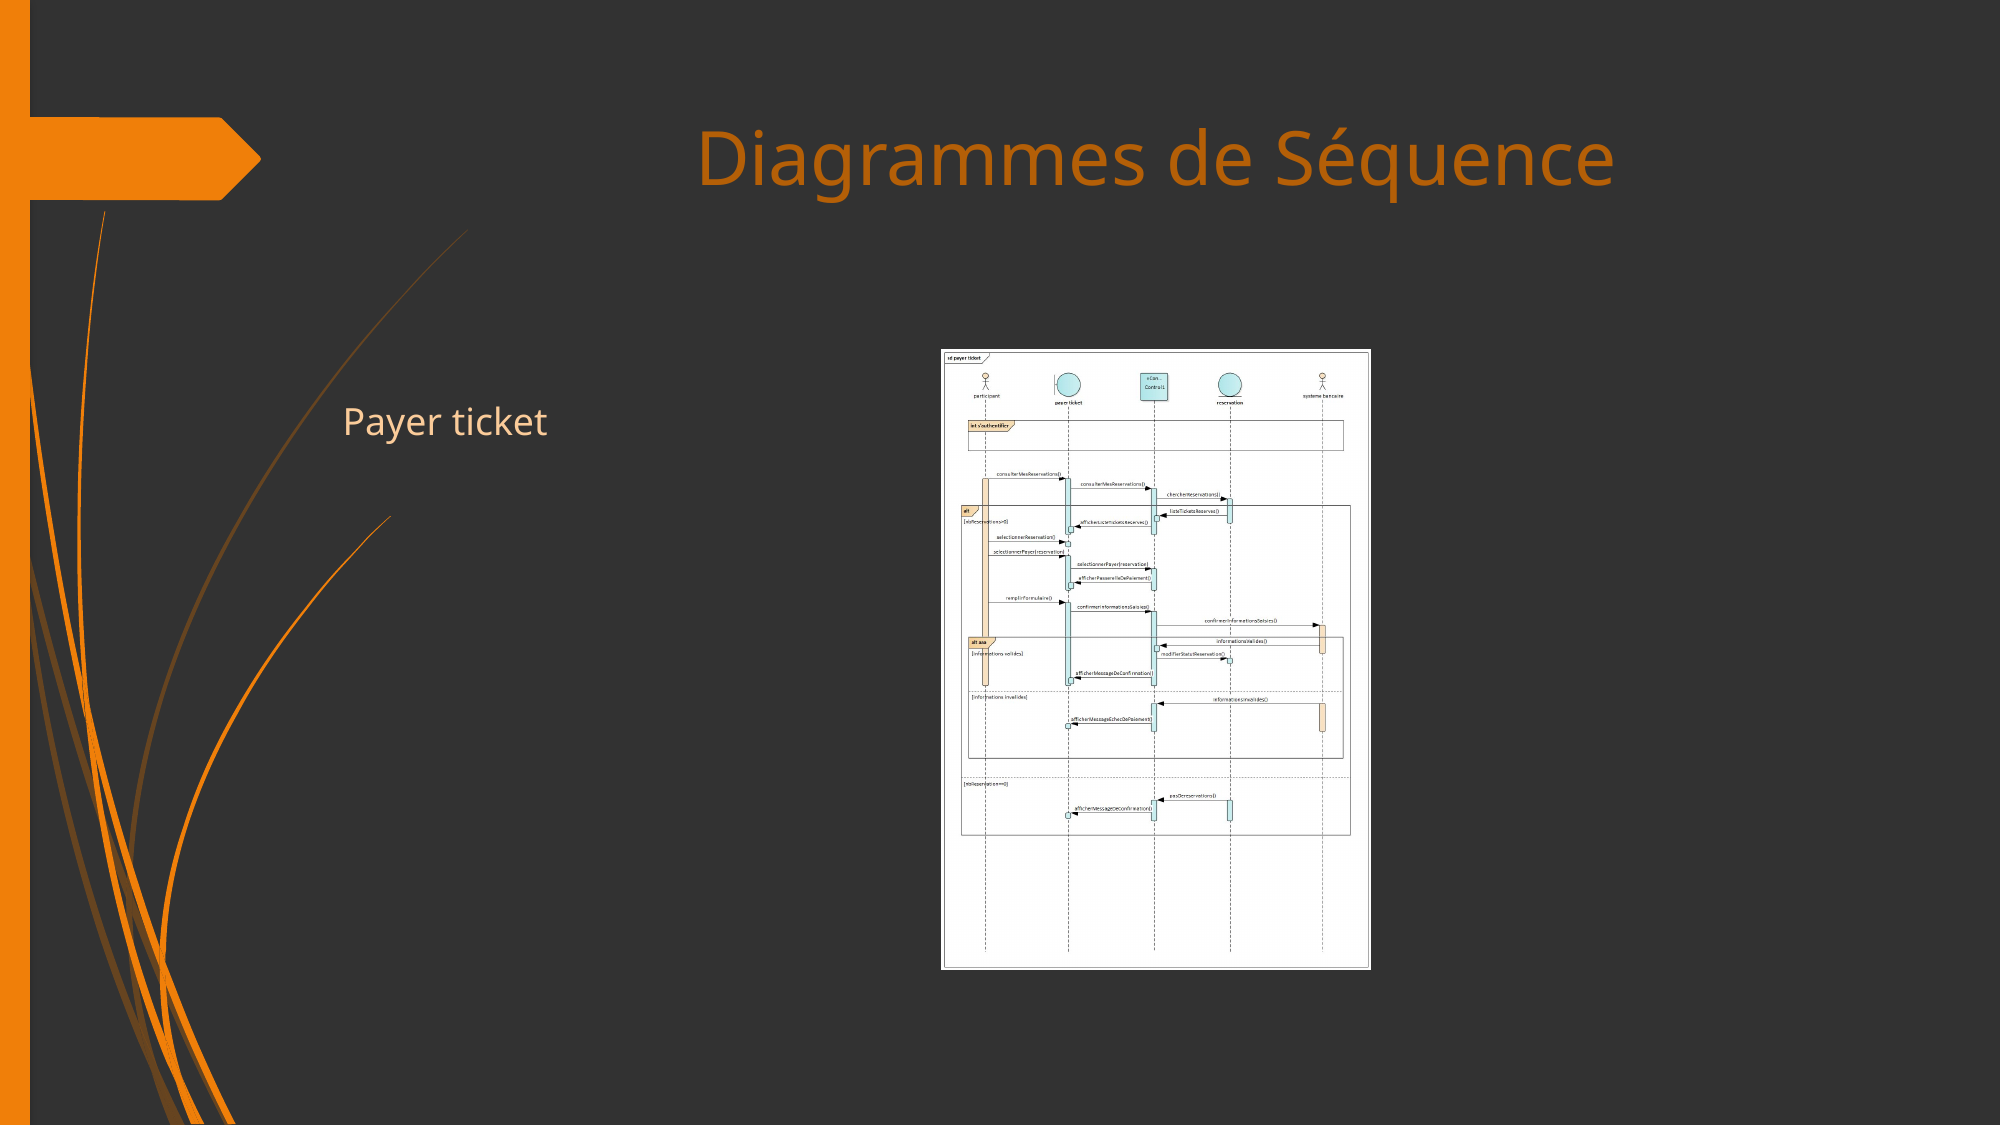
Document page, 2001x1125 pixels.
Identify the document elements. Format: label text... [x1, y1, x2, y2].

text_box Payer ticket [327, 390, 628, 450]
title Diagrammes de Séquence [425, 102, 1888, 313]
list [941, 349, 1371, 971]
